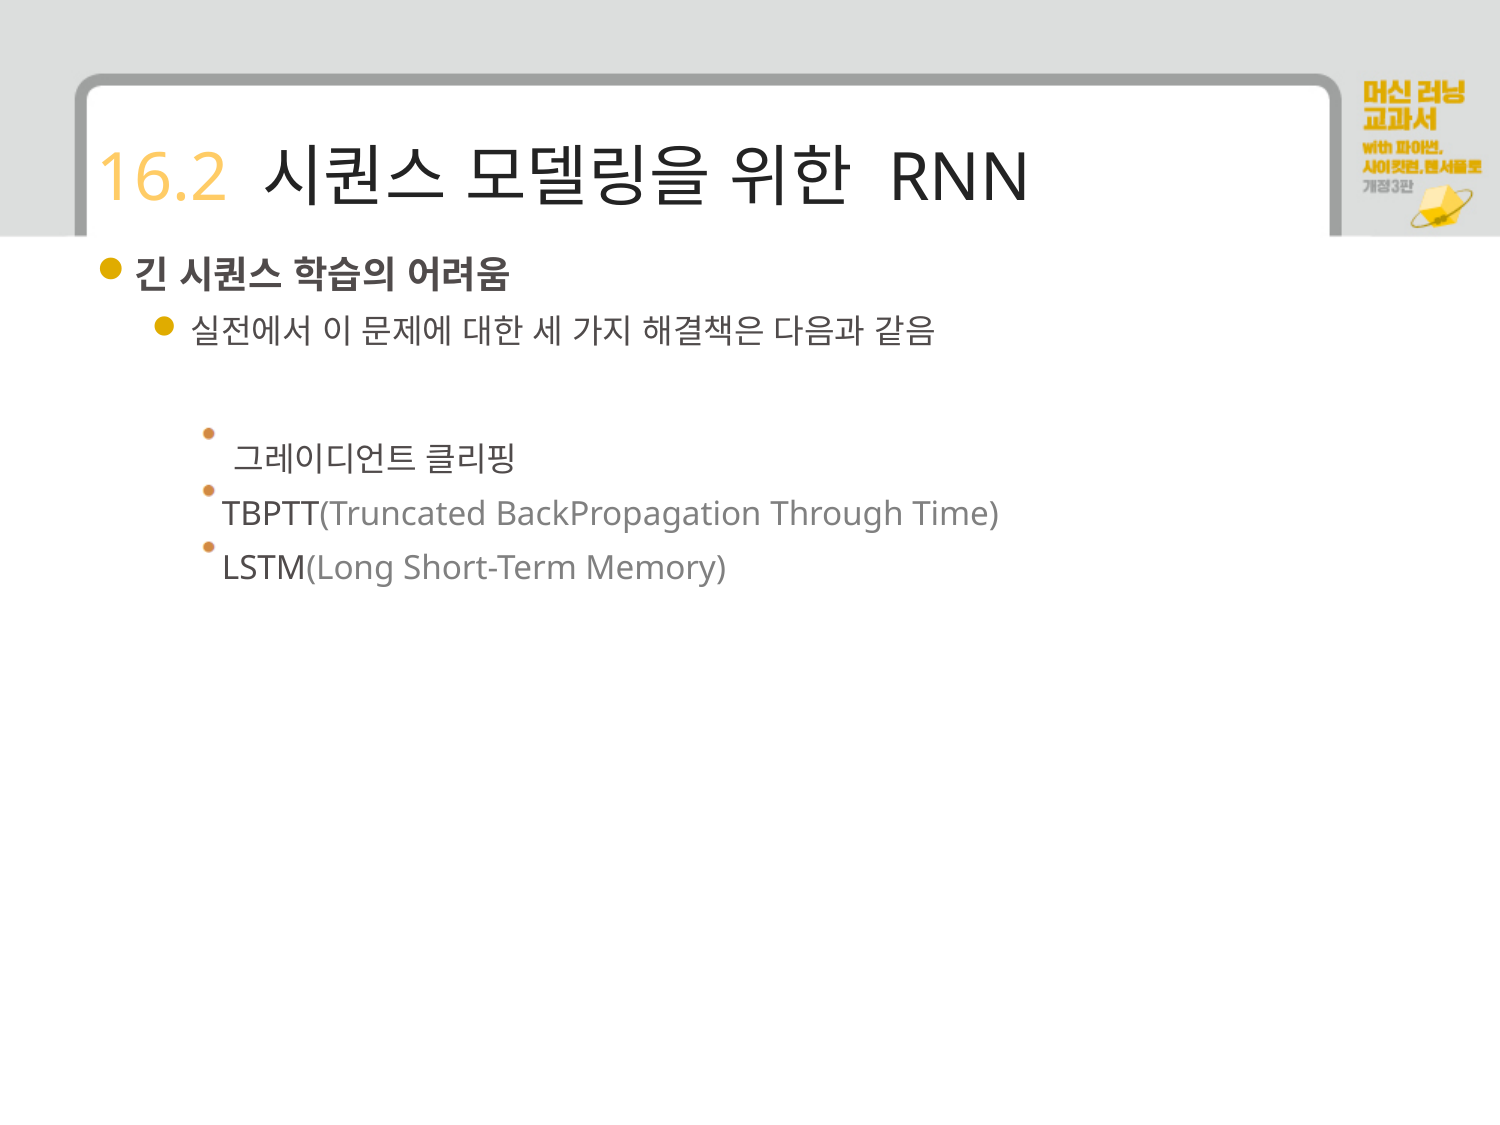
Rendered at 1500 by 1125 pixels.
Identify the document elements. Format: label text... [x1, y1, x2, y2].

list 긴 시퀀스 학습의 어려움 실전에서 이 문제에 대한 세 가지 해결책은 다음과 같음 그레이디언트 클리핑 TBPTT(Truncated BackPropagation Through Time) LSTM(Long Short-Term Memory) [81, 239, 1450, 1054]
title 16.2 시퀀스 모델링을 위한 RNN [81, 90, 1412, 222]
picture [0, 0, 1500, 1125]
